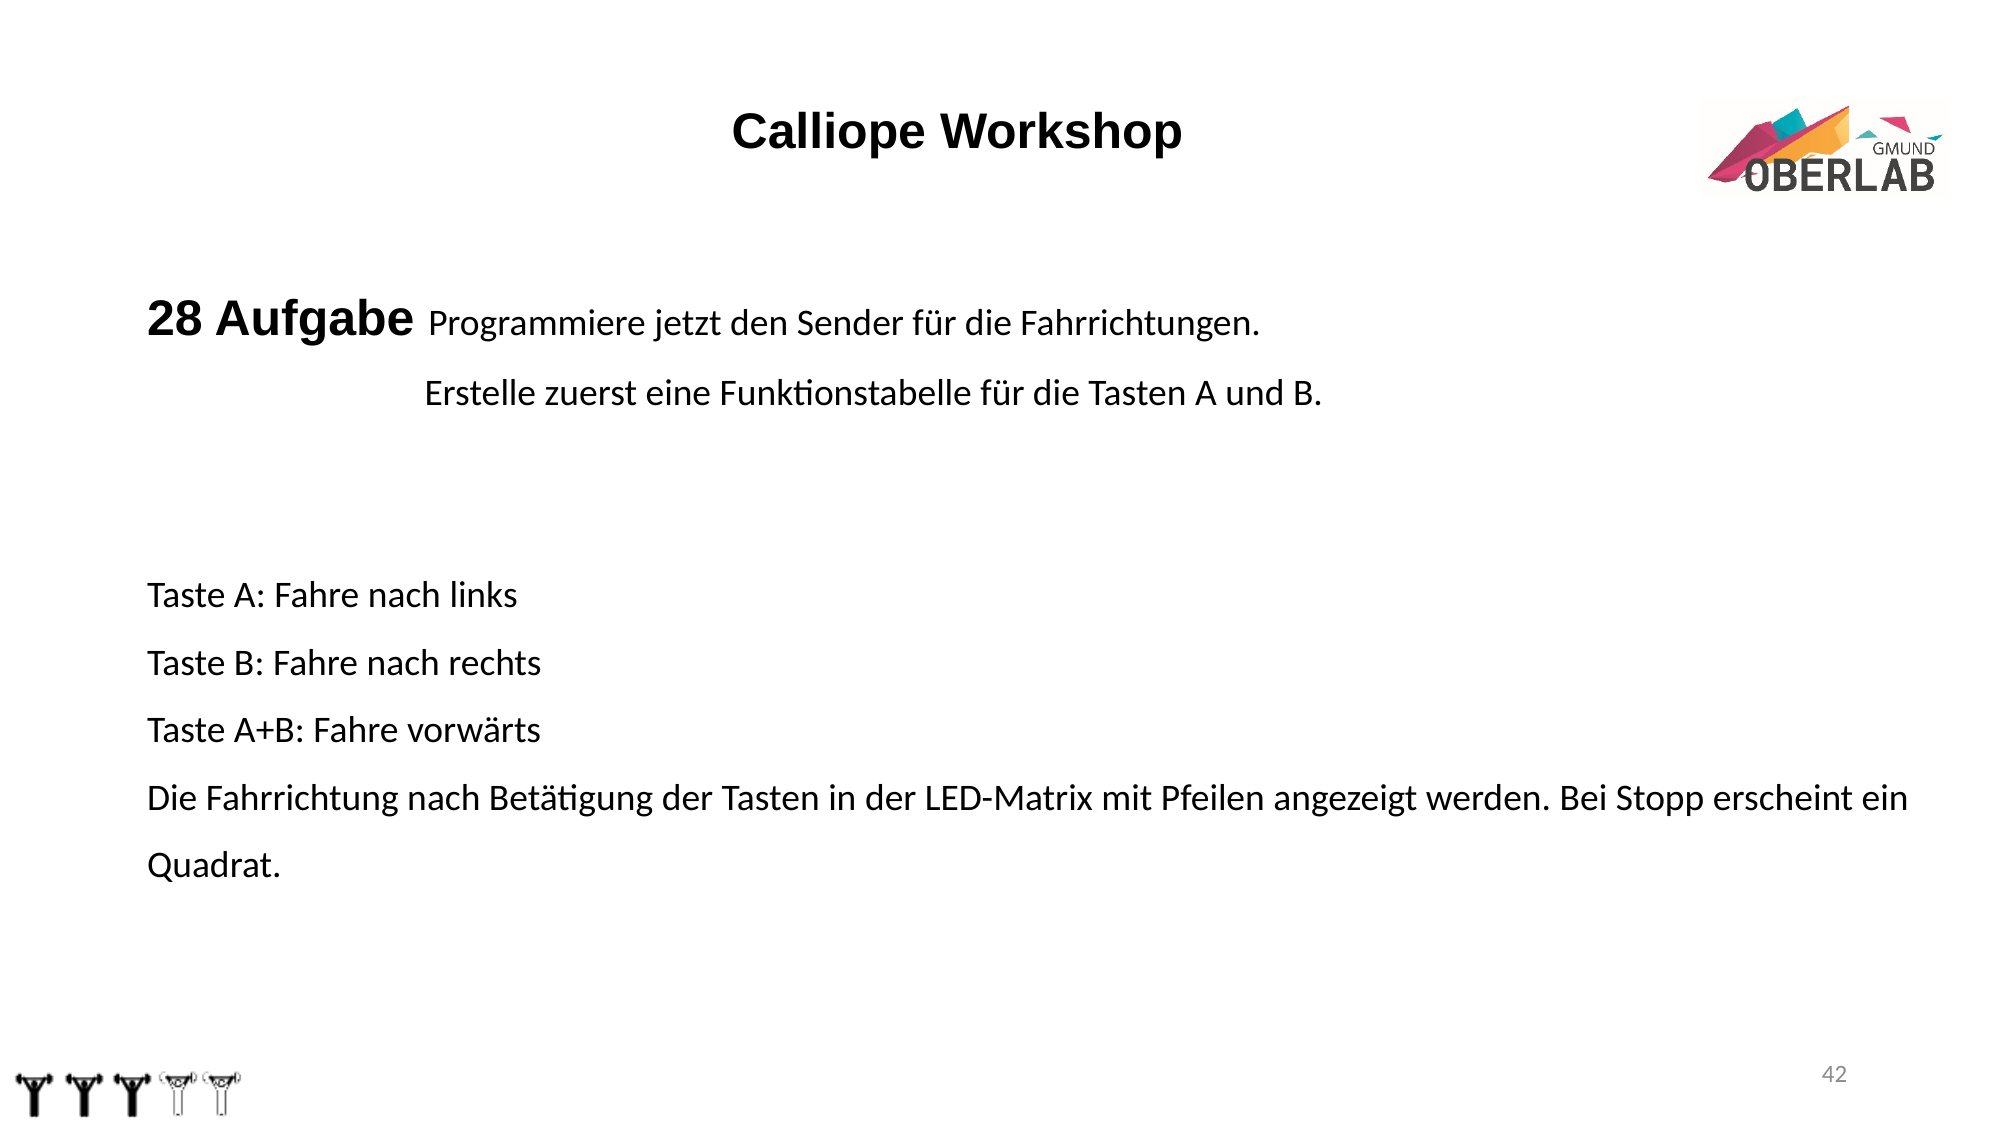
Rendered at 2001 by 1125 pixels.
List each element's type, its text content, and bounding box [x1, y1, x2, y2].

slide_number 42 [1412, 1042, 1863, 1103]
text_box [9, 1065, 246, 1125]
picture [1700, 98, 1950, 198]
text_box 28 Aufgabe Programmiere jetzt den Sender für die Fahrrichtungen. Erstelle zuerst eine Funktionstabelle für die Tasten A und B. Taste A: Fahre nach links Taste B: Fahre nach rechts Taste A+B: Fahre vorwärts Die Fahrrichtung nach Betätigung der Tasten in der LED-Matrix mit Pfeilen angezeigt werden. Bei Stopp erscheint ein Quadrat. [132, 248, 1950, 893]
subtitle Calliope Workshop [214, 98, 1715, 231]
